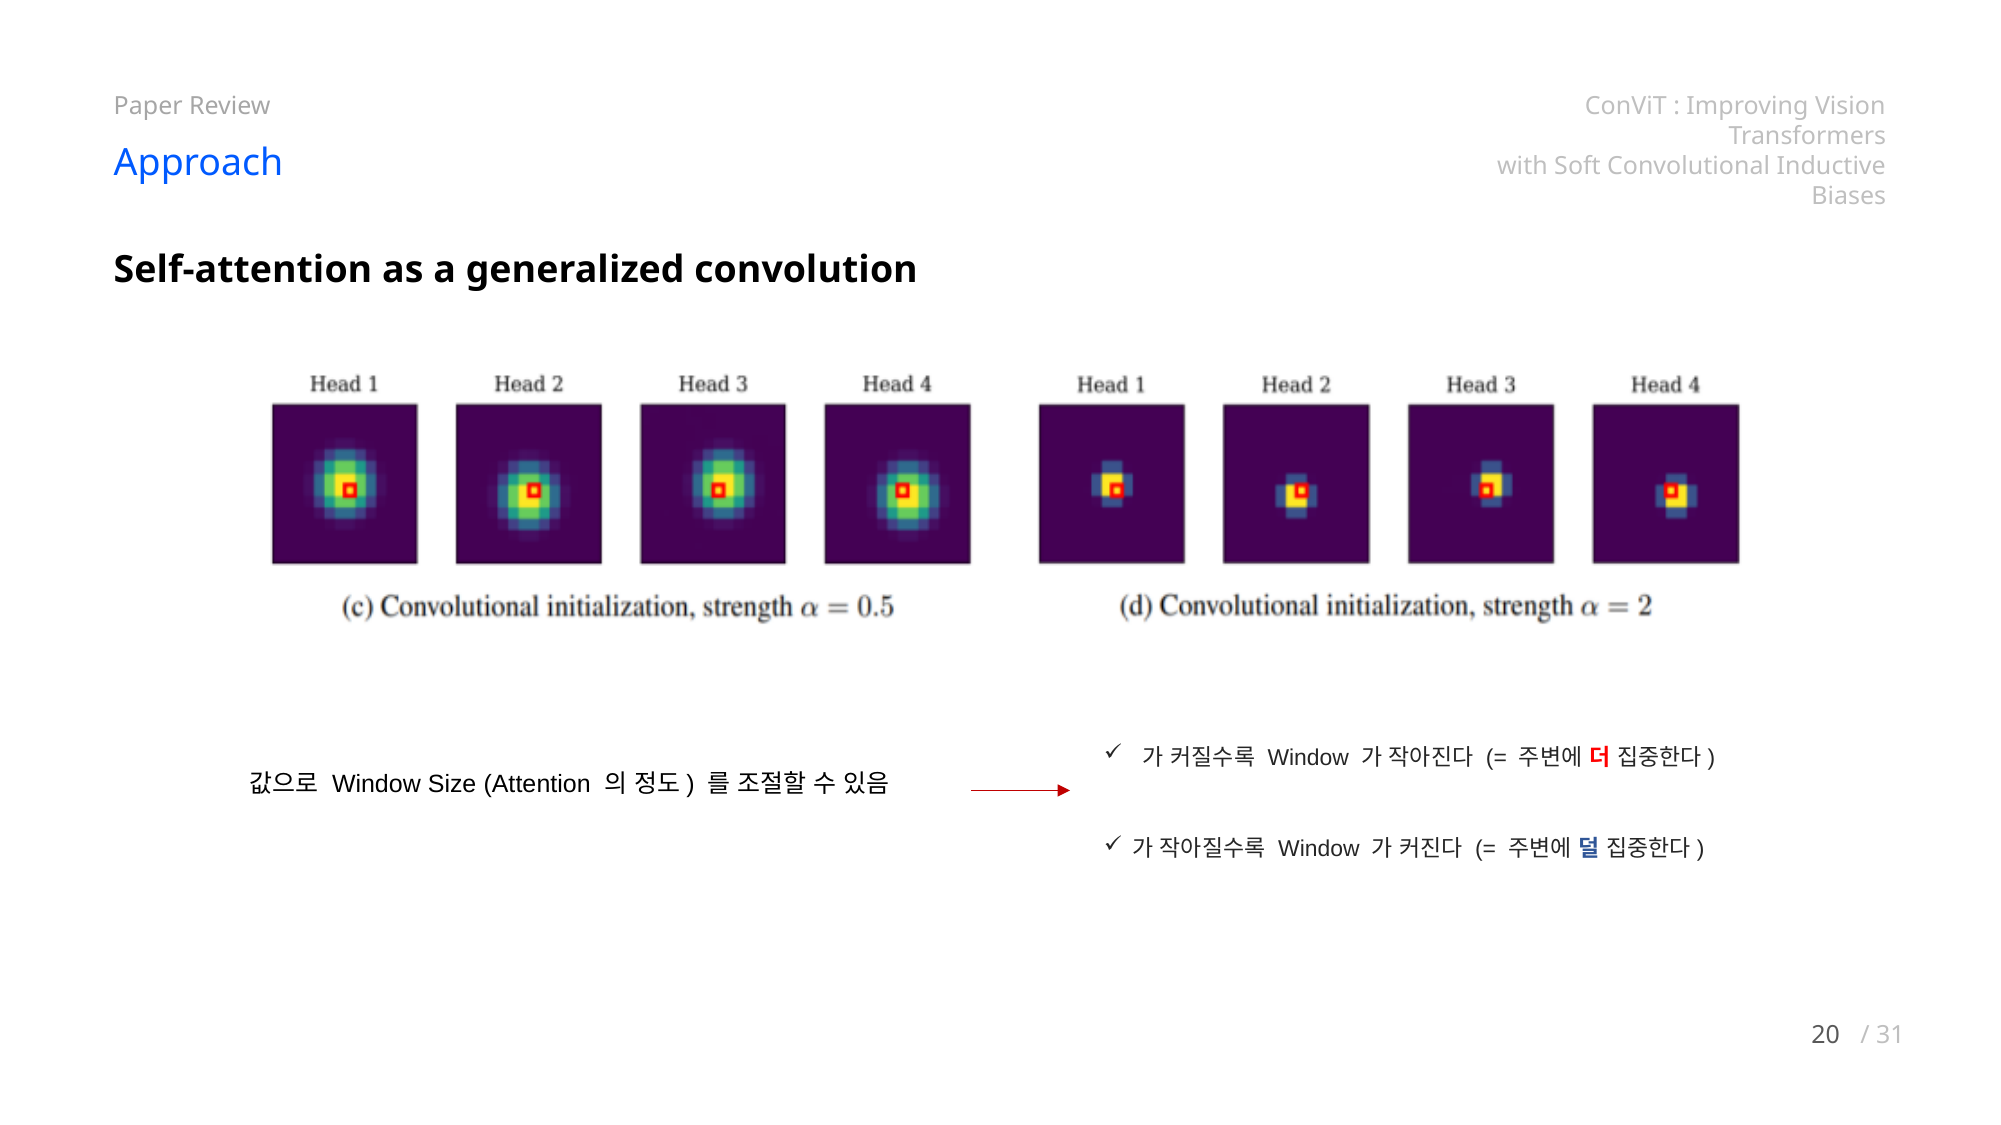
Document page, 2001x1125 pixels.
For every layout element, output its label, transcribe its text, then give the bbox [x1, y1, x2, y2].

text_box Self-attention as a generalized convolution [98, 237, 1799, 323]
text_box 20 [1751, 1011, 1855, 1061]
text_box ConViT : Improving Vision Transformers with Soft Convolutional Inductive Biases [1444, 82, 1901, 217]
text_box / 31 [1827, 1011, 1920, 1057]
text_box Paper Review [99, 82, 571, 128]
picture [262, 347, 1756, 628]
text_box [235, 716, 1828, 864]
text_box Approach [99, 130, 453, 191]
